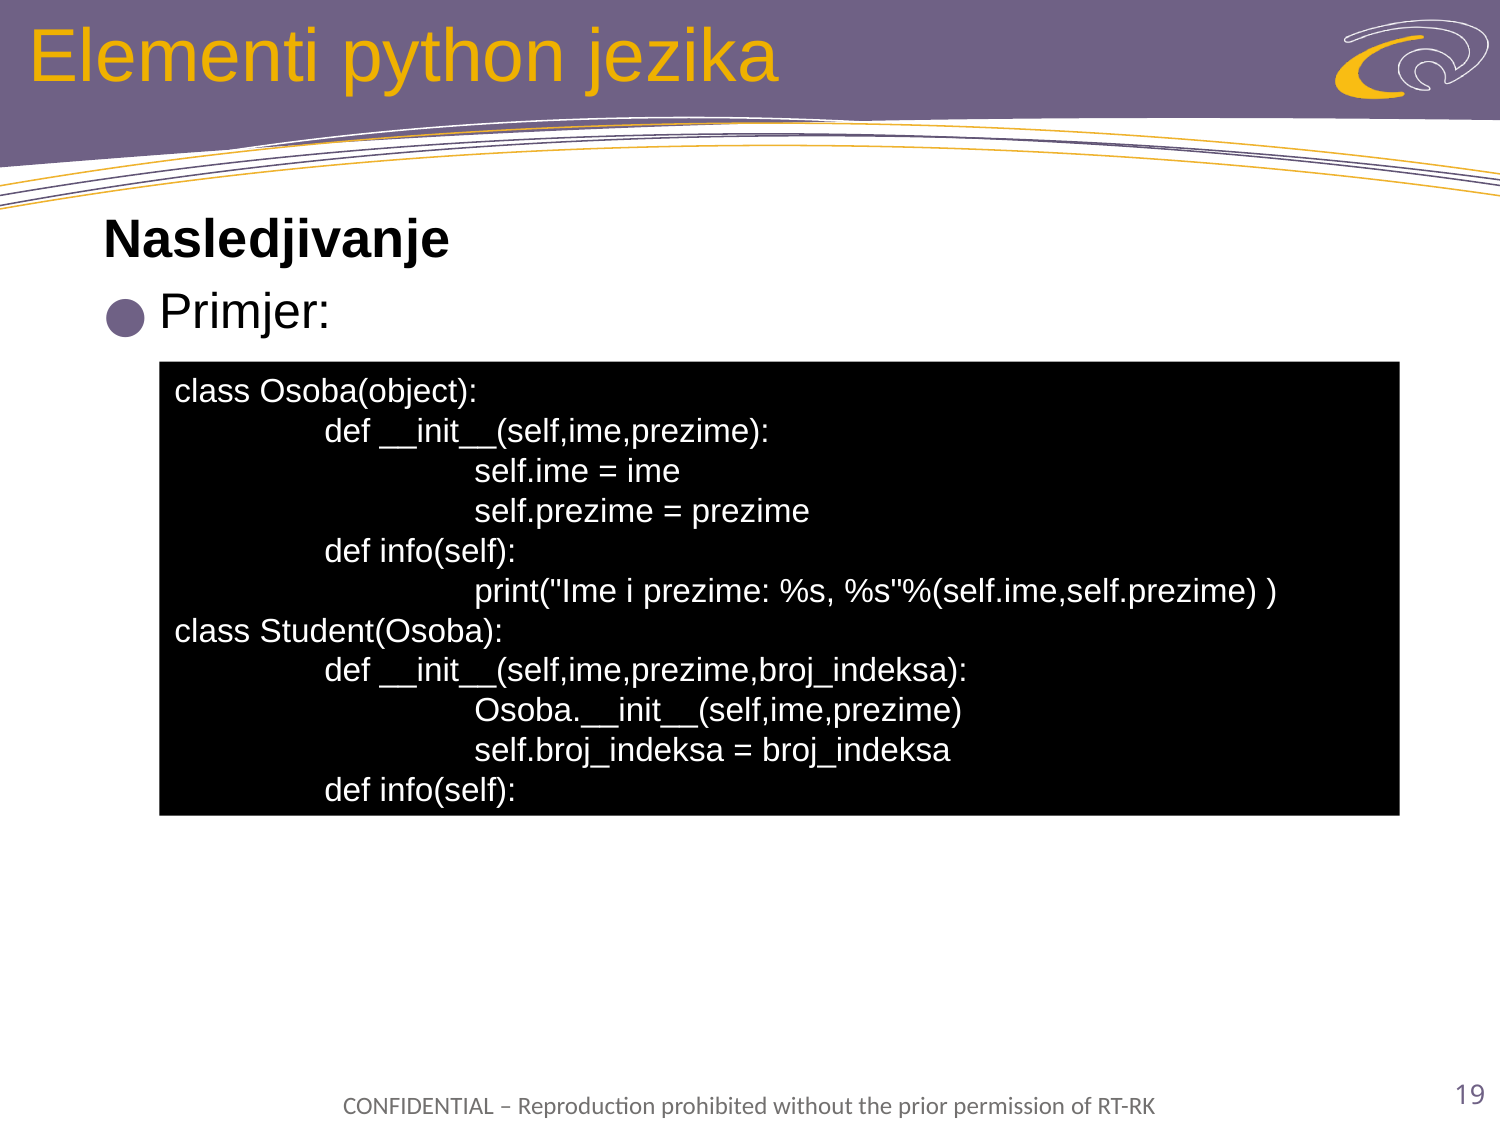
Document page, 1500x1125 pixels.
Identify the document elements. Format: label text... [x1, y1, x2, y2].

list Nasledjivanje Primjer: [88, 196, 1412, 1035]
picture [1322, 0, 1500, 102]
text_box class Osoba(object): def __init__(self,ime,prezime): self.ime = ime self.prezime = prezime def info(self): print("Ime i prezime: %s, %s"%(self.ime,self.prezime) ) class Student(Osoba): def __init__(self,ime,prezime,broj_indeksa): Osoba.__init__(self,ime,prezime) self.broj_indeksa = broj_indeksa def info(self): [159, 361, 1400, 816]
title Elementi python jezika [13, 0, 1313, 119]
